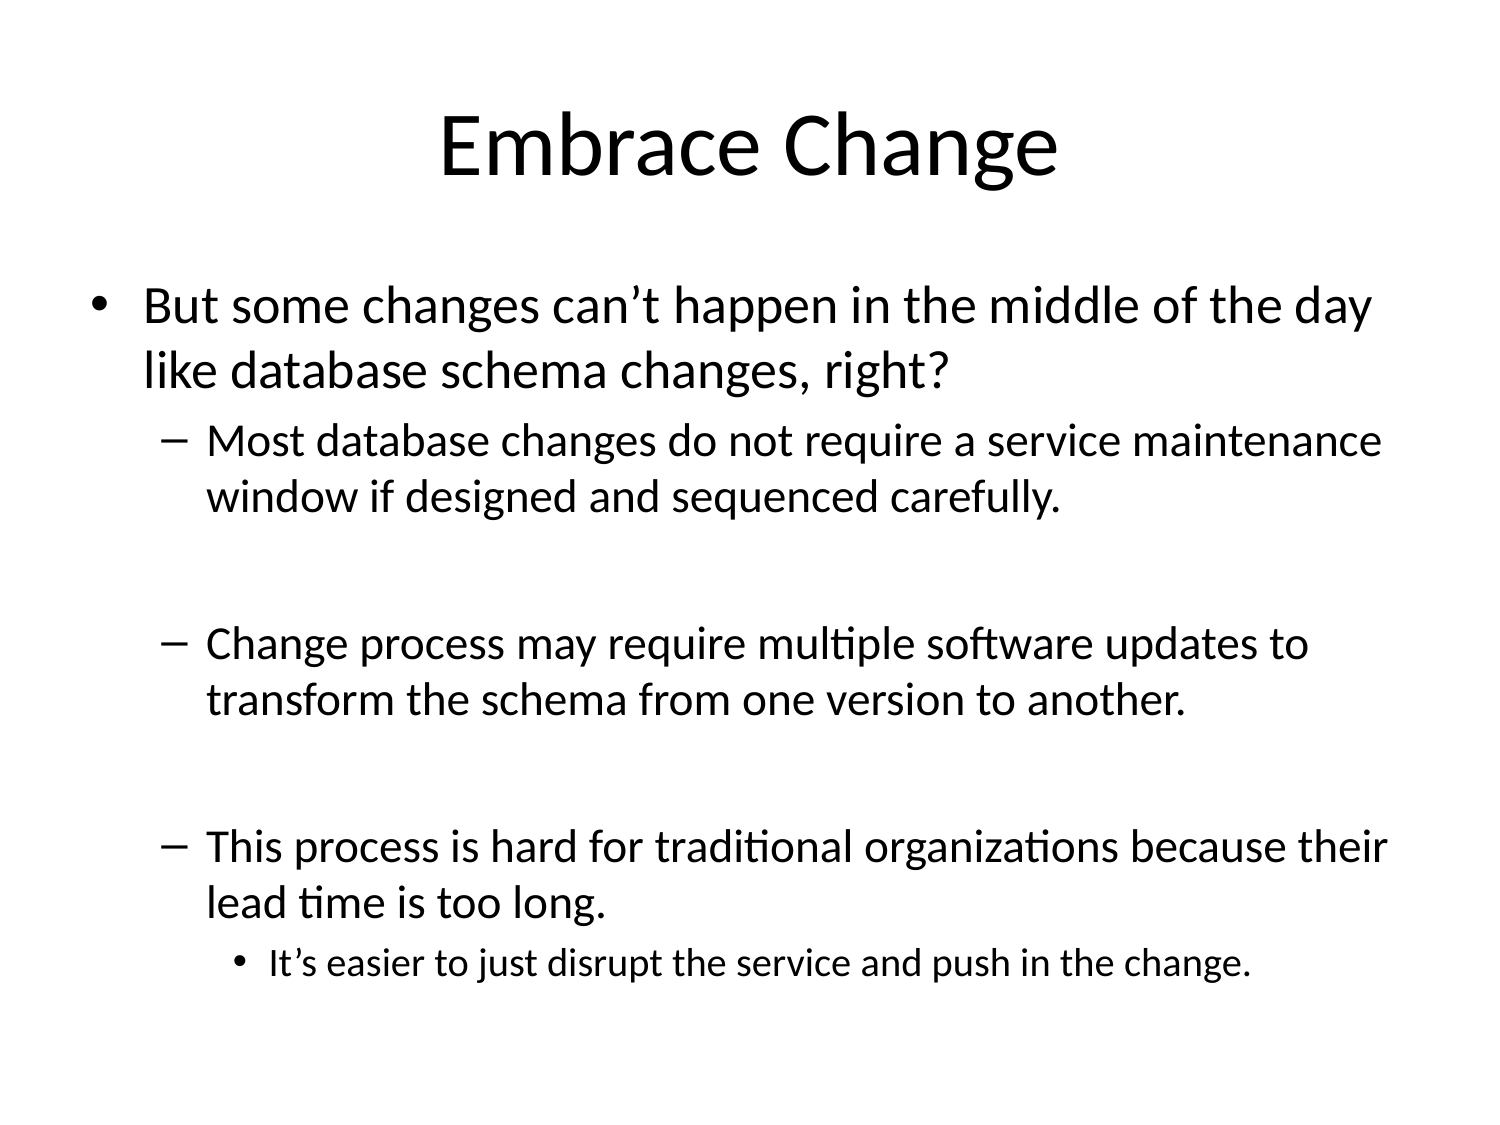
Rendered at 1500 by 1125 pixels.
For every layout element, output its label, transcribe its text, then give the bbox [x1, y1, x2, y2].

list But some changes can’t happen in the middle of the day like database schema changes, right? Most database changes do not require a service maintenance window if designed and sequenced carefully. Change process may require multiple software updates to transform the schema from one version to another. This process is hard for traditional organizations because their lead time is too long. It’s easier to just disrupt the service and push in the change. [75, 262, 1425, 1005]
title Embrace Change [75, 45, 1425, 233]
